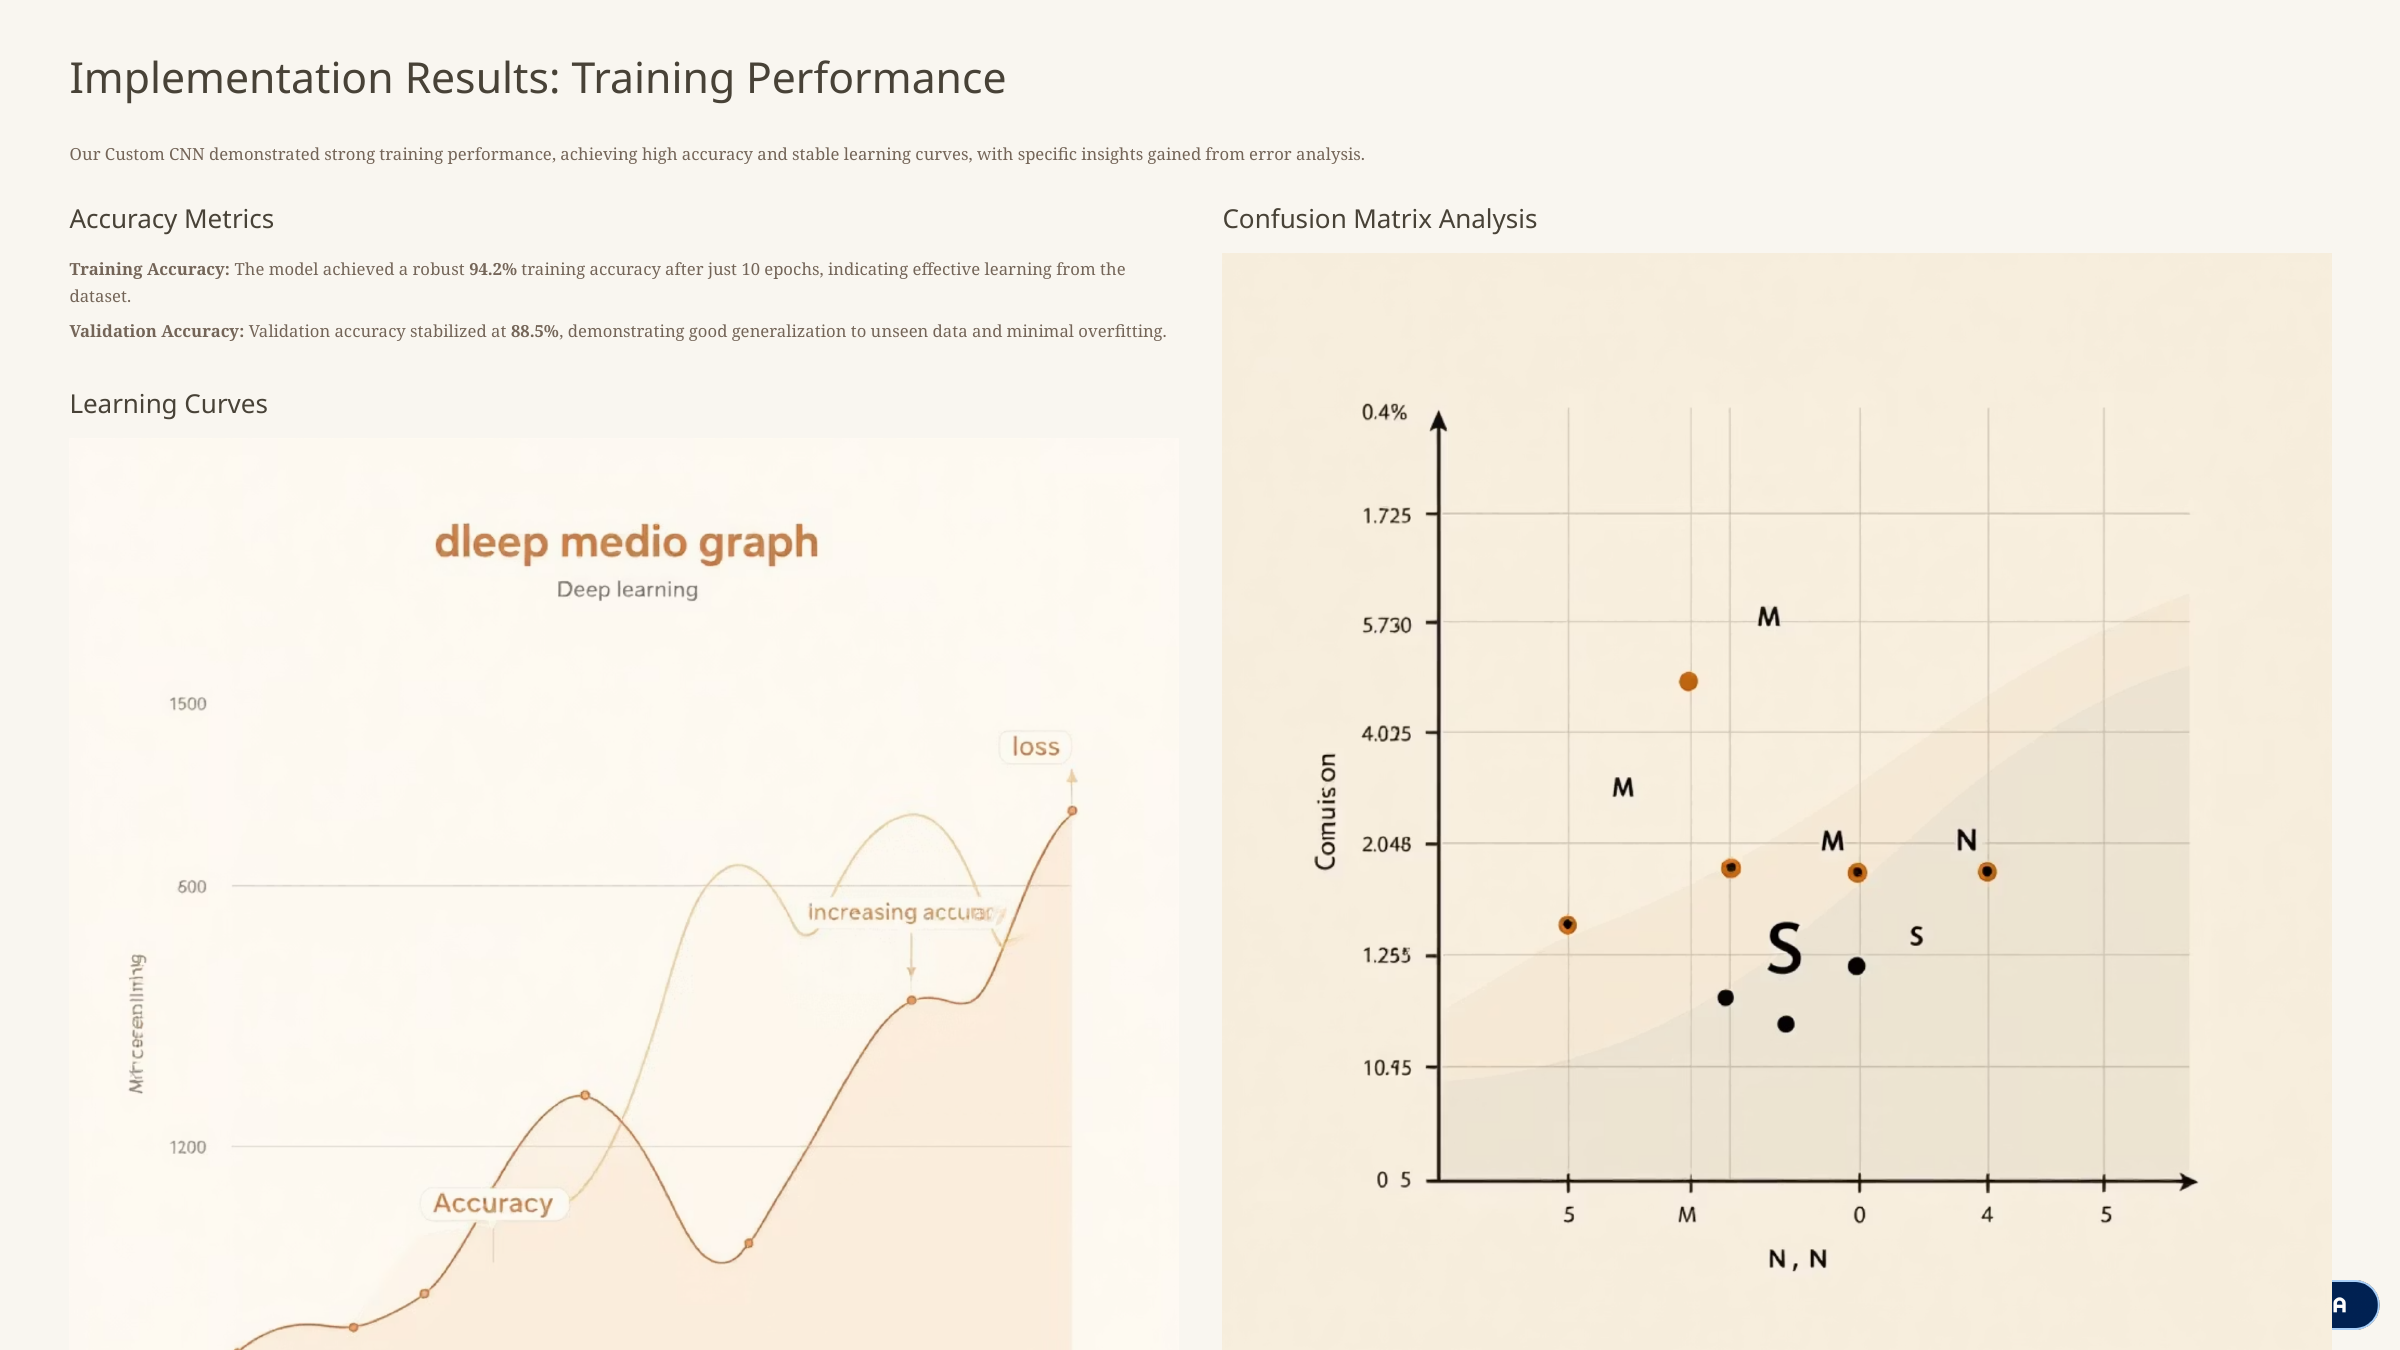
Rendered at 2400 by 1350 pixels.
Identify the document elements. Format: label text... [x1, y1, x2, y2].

text_box Accuracy Metrics [69, 201, 331, 235]
text_box Our Custom CNN demonstrated strong training performance, achieving high accuracy and stable learning curves, with specific insights gained from error analysis. [69, 137, 2331, 165]
text_box Confusion Matrix Analysis [1222, 201, 1563, 235]
text_box Training Accuracy: The model achieved a robust 94.2% training accuracy after just 10 epochs, indicating effective learning from the dataset. [69, 251, 1179, 308]
text_box Implementation Results: Training Performance [69, 47, 1090, 103]
picture [69, 438, 1179, 1350]
text_box Learning Curves [69, 386, 331, 420]
picture [1222, 253, 2389, 1350]
text_box Validation Accuracy: Validation accuracy stabilized at 88.5%, demonstrating good generalization to unseen data and minimal overfitting. [69, 313, 1179, 370]
